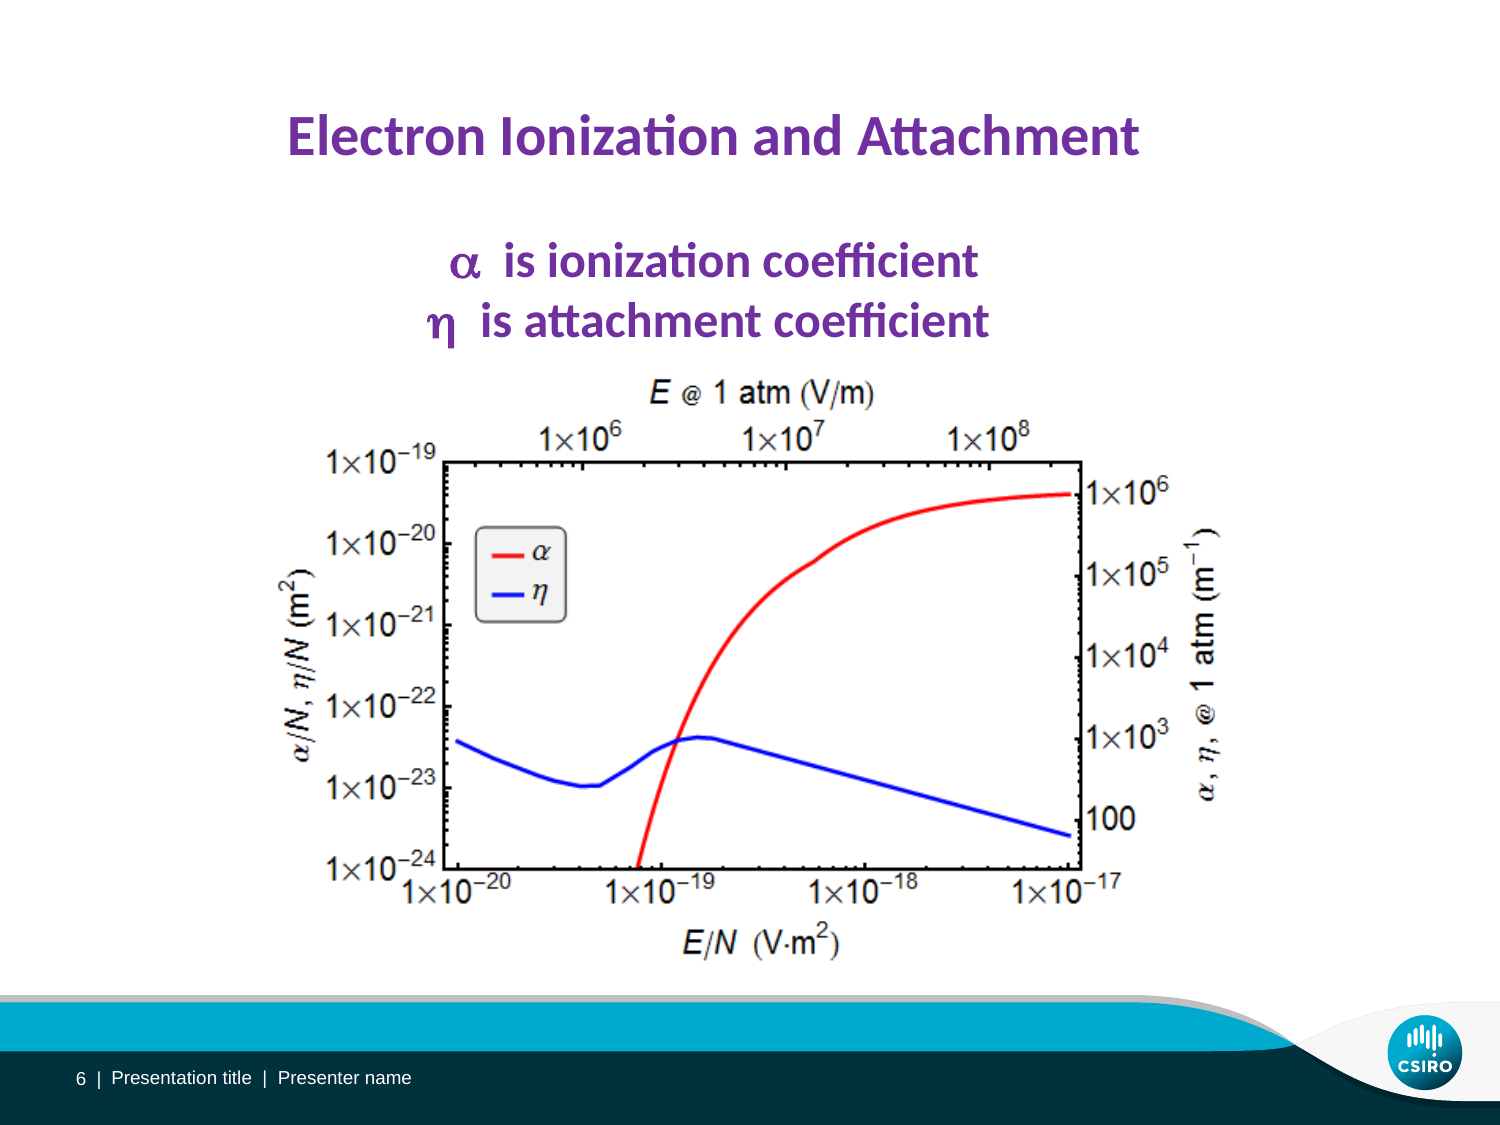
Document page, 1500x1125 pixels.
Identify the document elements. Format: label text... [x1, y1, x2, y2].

text_box Electron Ionization and Attachment  is ionization coefficient  is attachment coefficient [76, 90, 1352, 362]
slide_number 6 | [54, 1066, 102, 1088]
footer Presentation title | Presenter name [111, 1066, 1110, 1088]
picture [277, 373, 1223, 965]
